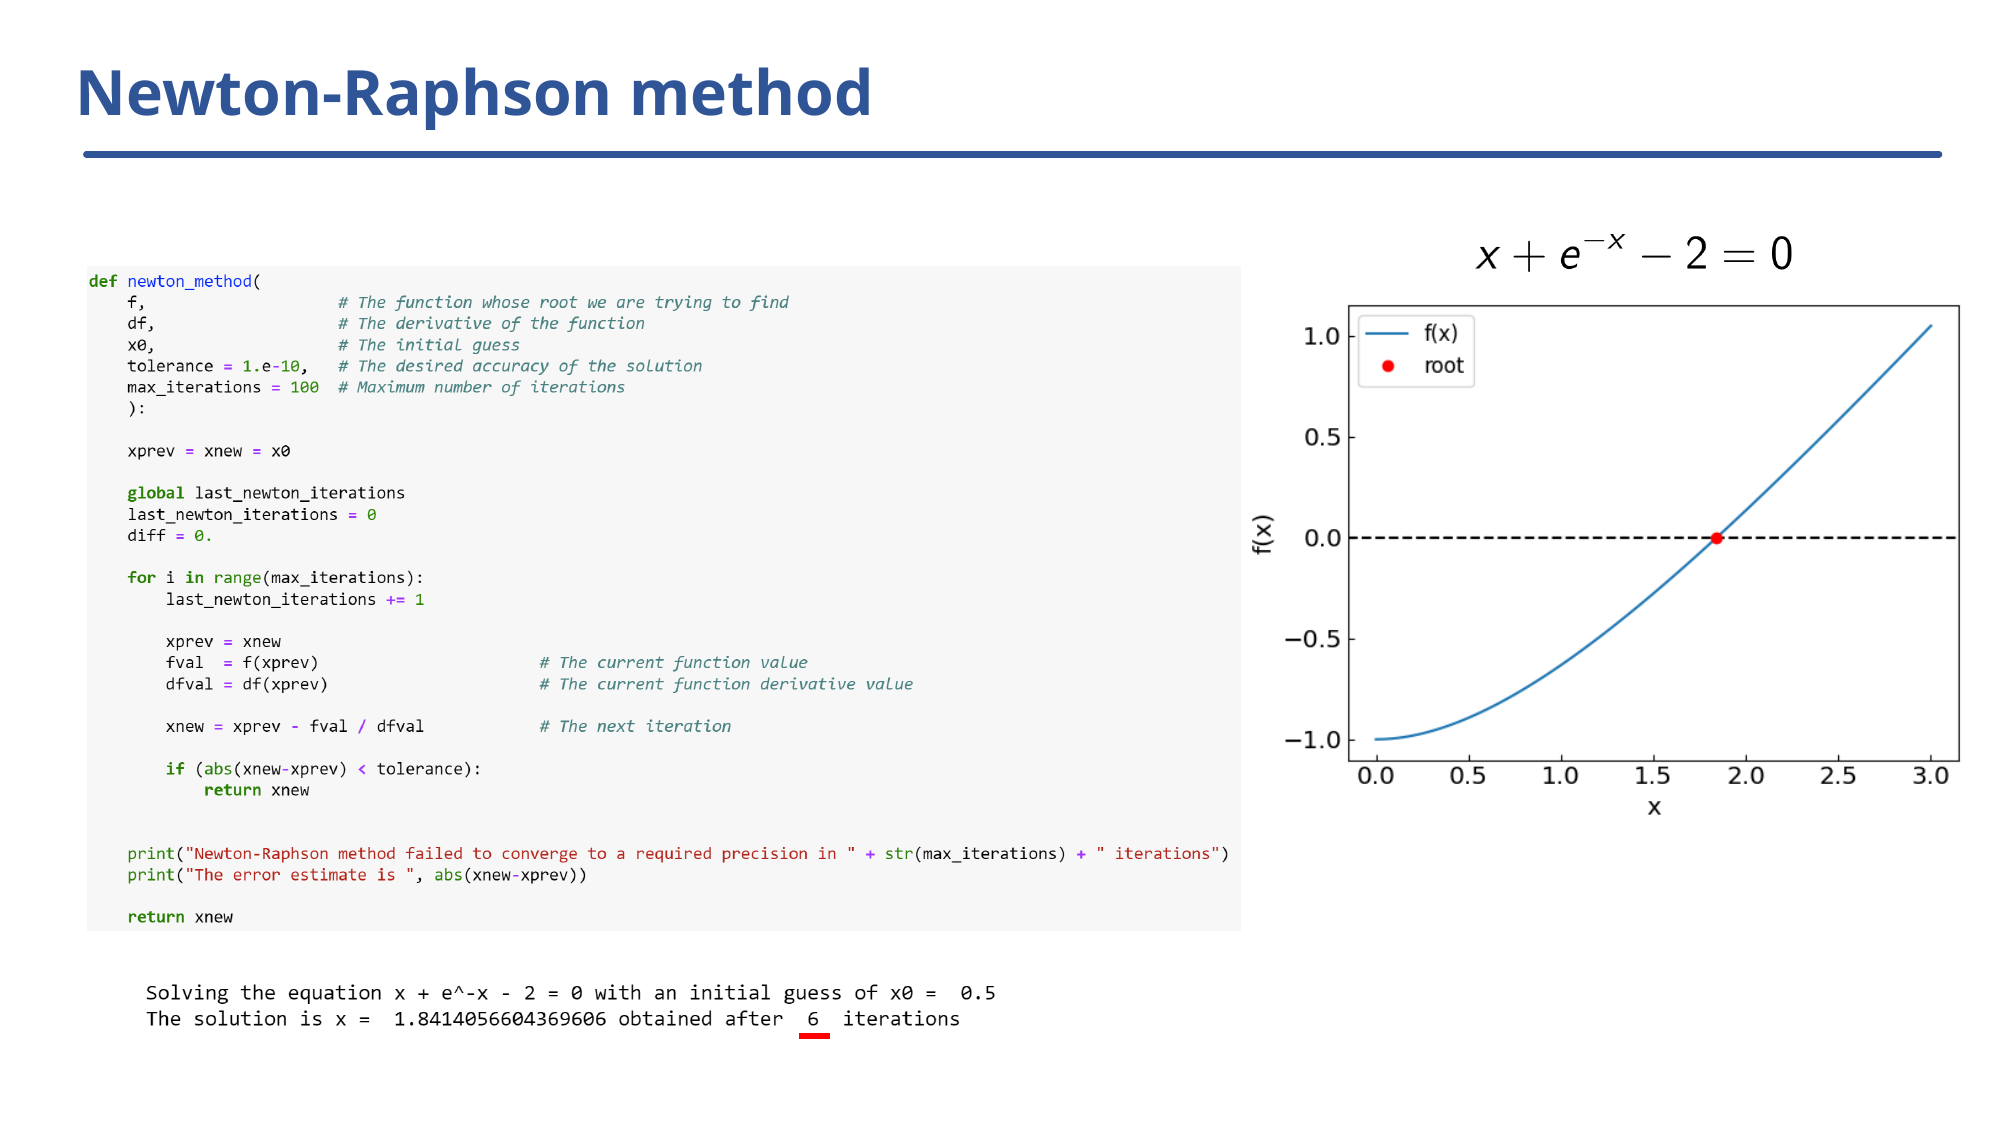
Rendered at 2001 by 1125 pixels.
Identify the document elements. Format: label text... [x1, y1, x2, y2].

picture [87, 266, 1971, 931]
picture [136, 974, 1012, 1039]
picture [1473, 234, 1793, 272]
title Newton-Raphson method [60, 0, 1940, 192]
